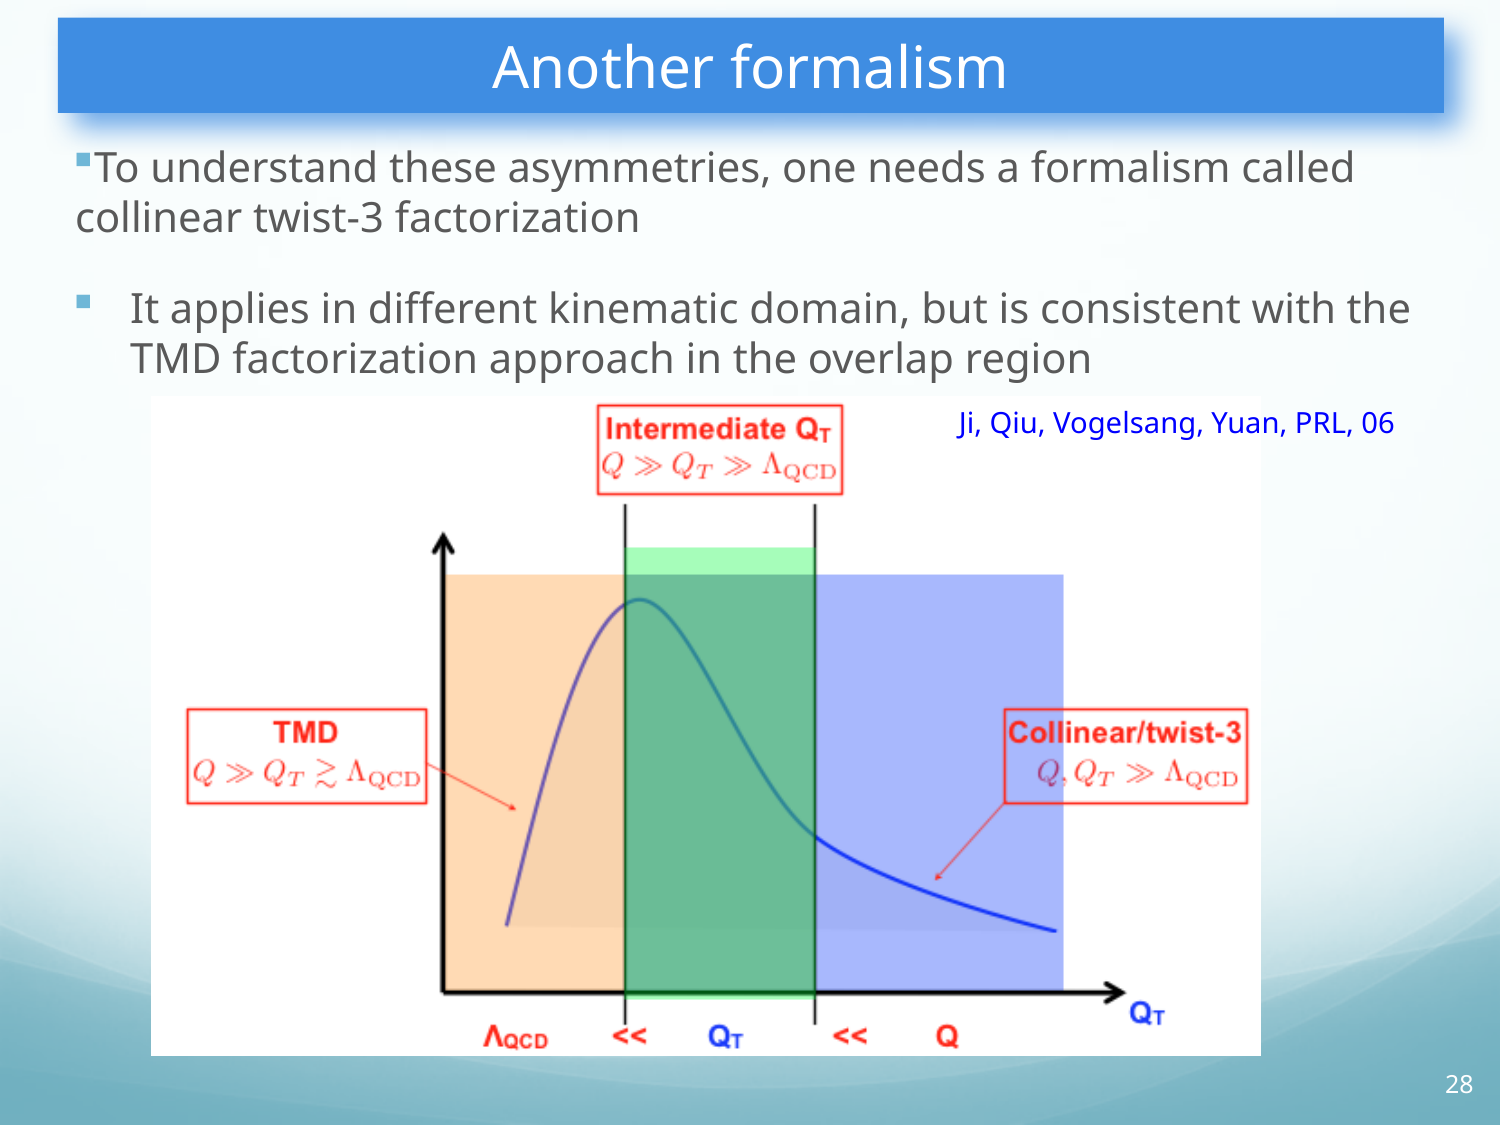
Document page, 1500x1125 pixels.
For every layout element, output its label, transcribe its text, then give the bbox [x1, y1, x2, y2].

title Another formalism [57, 17, 1444, 113]
picture [150, 395, 1262, 1057]
slide_number 28 [1326, 1055, 1489, 1116]
text_box Ji, Qiu, Vogelsang, Yuan, PRL, 06 [1278, 397, 1411, 447]
list To understand these asymmetries, one needs a formalism called collinear twist-3 factorization It applies in different kinematic domain, but is consistent with the TMD factorization approach in the overlap region [57, 133, 1444, 1056]
